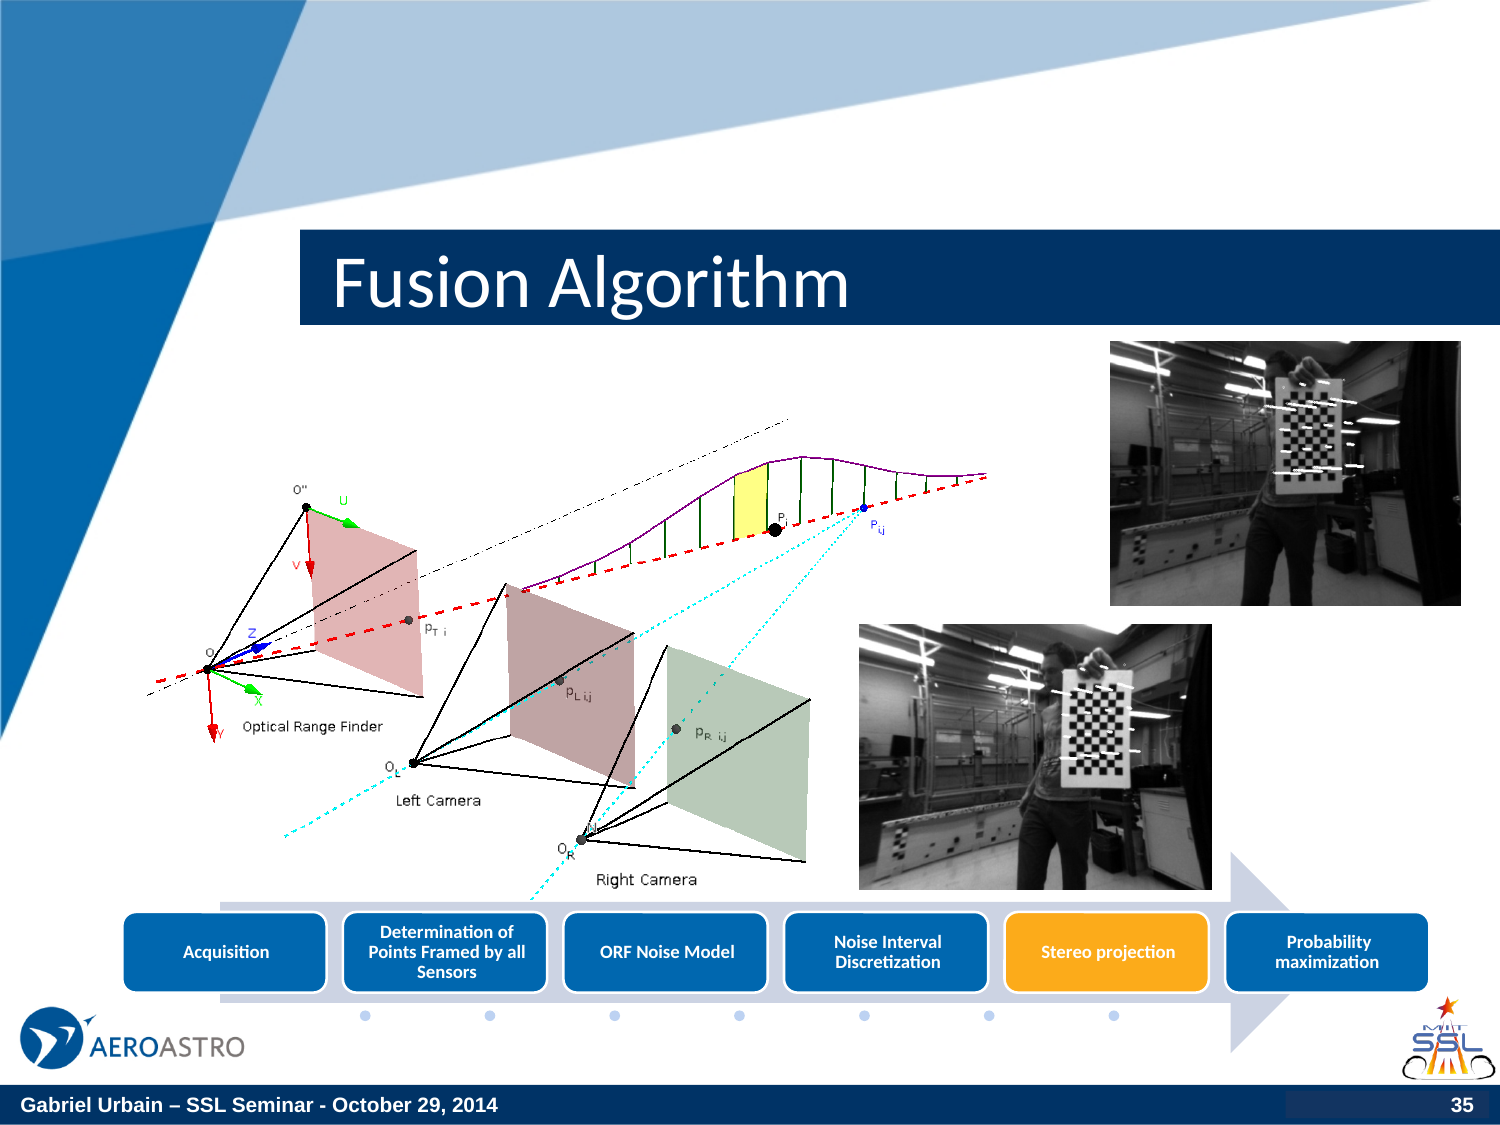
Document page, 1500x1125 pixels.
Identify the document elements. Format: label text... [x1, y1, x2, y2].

title Fusion Algorithm [300, 229, 1500, 325]
picture [1397, 990, 1500, 1084]
text_box Gabriel Urbain – SSL Seminar - October 29, 2014 35 [5, 1083, 1500, 1125]
picture [0, 990, 266, 1084]
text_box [121, 851, 1430, 1054]
picture [0, 0, 1500, 890]
picture [1110, 341, 1462, 606]
